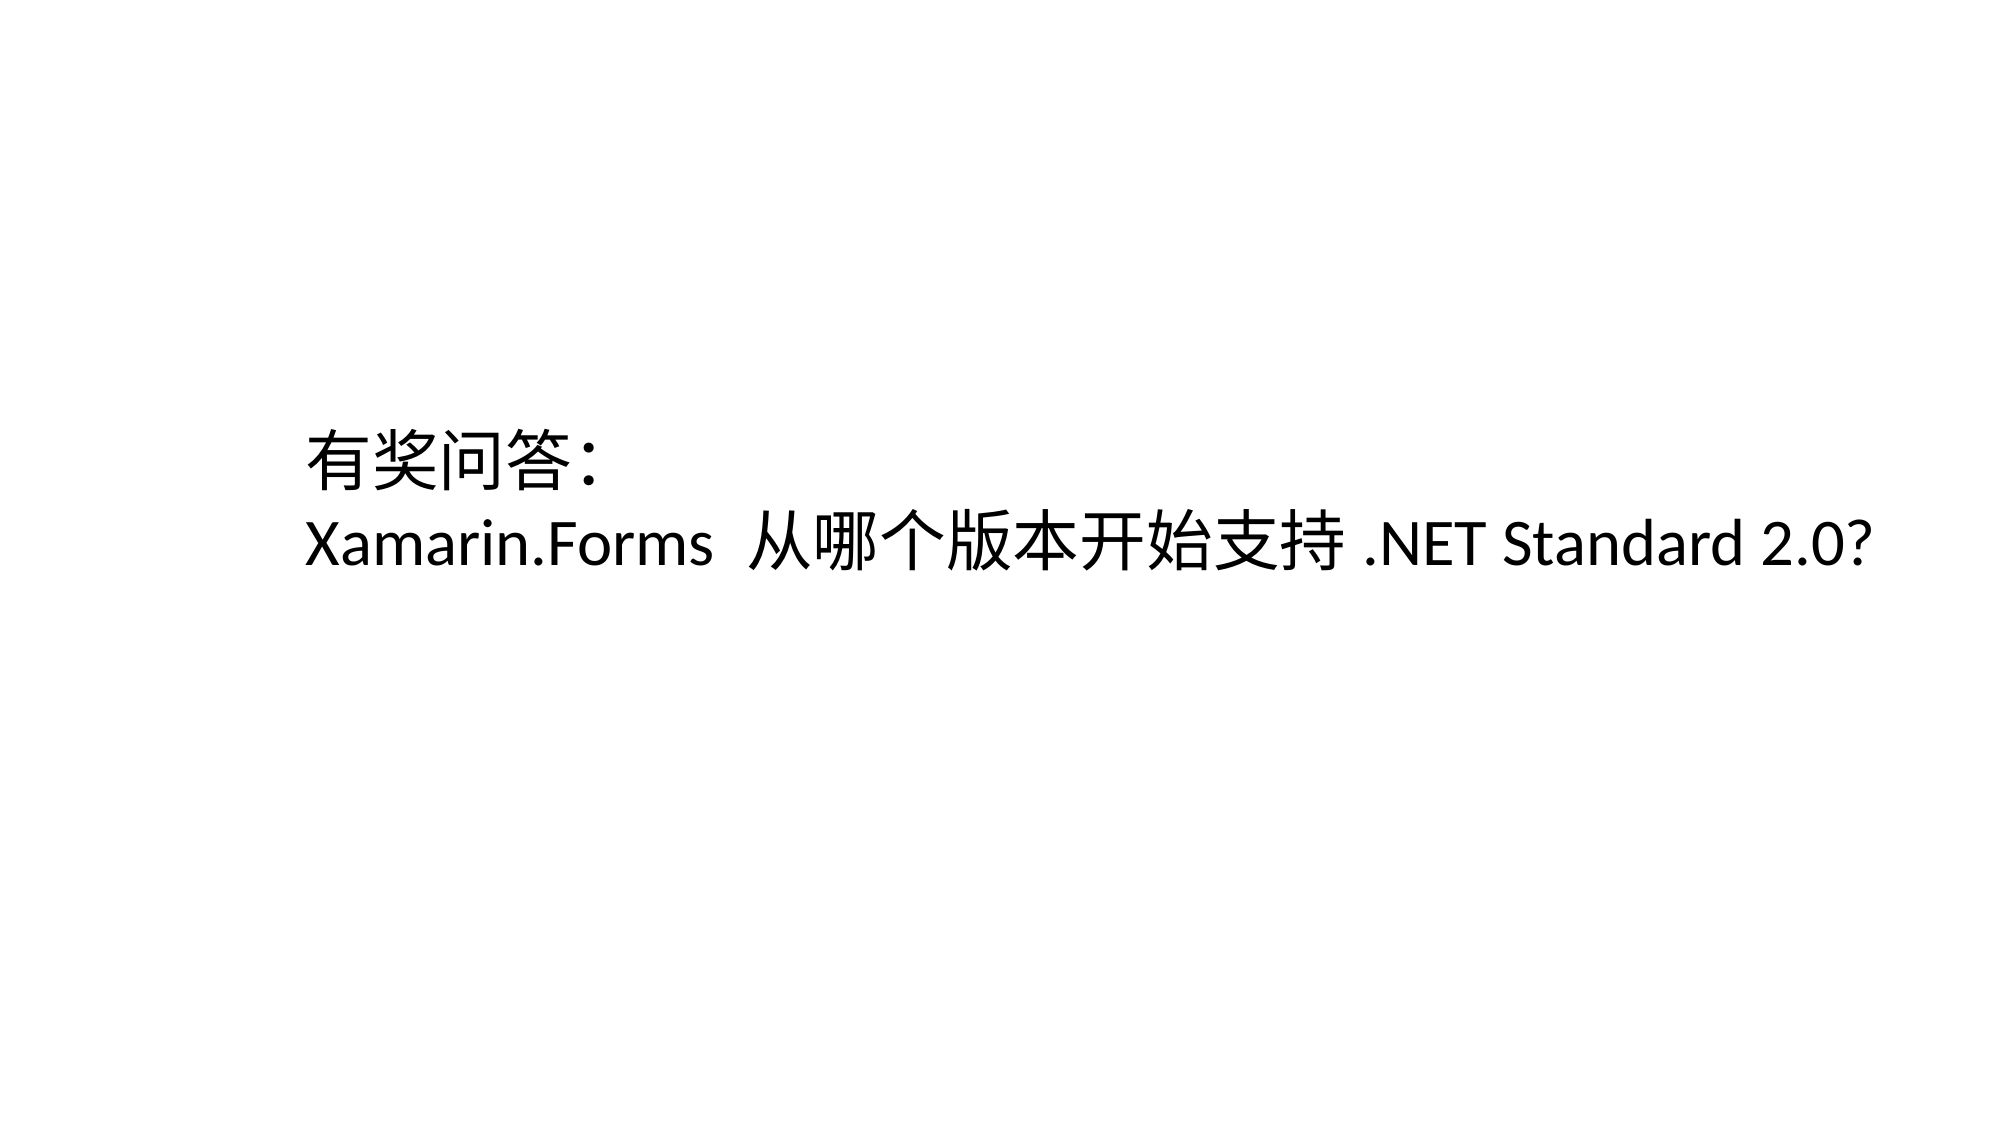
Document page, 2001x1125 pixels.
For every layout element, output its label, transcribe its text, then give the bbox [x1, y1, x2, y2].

text_box 有奖问答： Xamarin.Forms 从哪个版本开始支持.NET Standard 2.0? [290, 411, 1891, 586]
